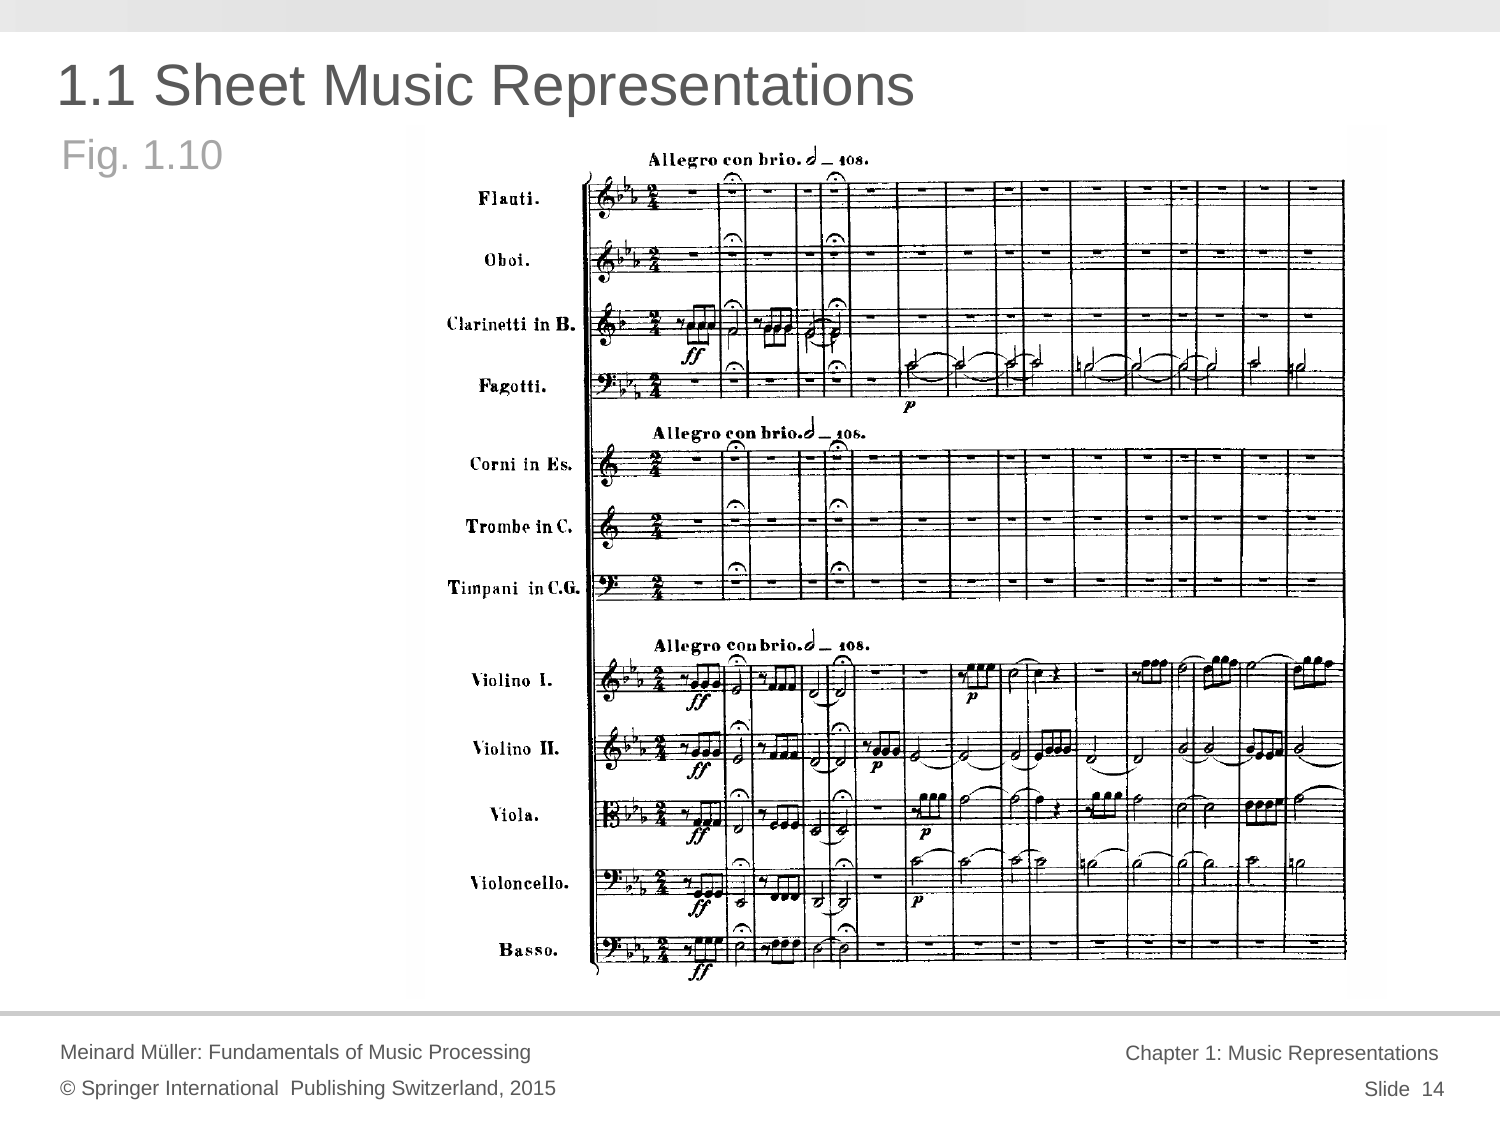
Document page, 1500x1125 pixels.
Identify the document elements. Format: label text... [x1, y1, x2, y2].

picture [0, 0, 1500, 32]
title 1.1 Sheet Music Representations [40, 39, 1448, 133]
picture [406, 125, 1388, 1000]
list Fig. 1.10 [46, 115, 276, 198]
